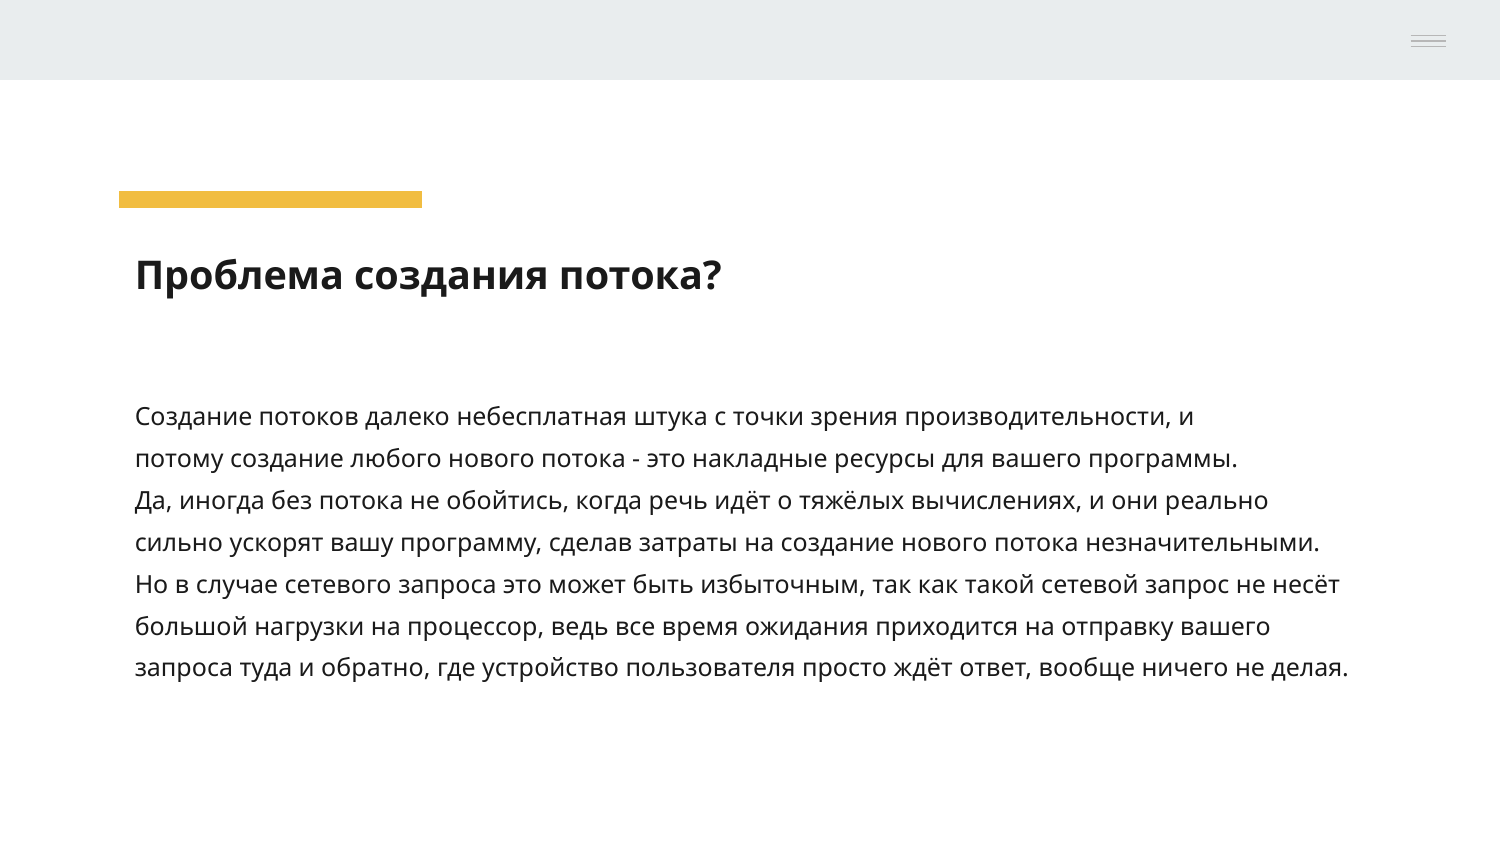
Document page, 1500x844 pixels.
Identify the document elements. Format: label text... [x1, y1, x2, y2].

picture [119, 190, 422, 208]
title Проблема создания потока? Создание потоков далеко небесплатная штука с точки зрения производительности, и потому создание любого нового потока - это накладные ресурсы для вашего программы. Да, иногда без потока не обойтись, когда речь идёт о тяжёлых вычислениях, и они реально сильно ускорят вашу программу, сделав затраты на создание нового потока незначительными. Но в случае сетевого запроса это может быть избыточным, так как такой сетевой запрос не несёт большой нагрузки на процессор, ведь все время ожидания приходится на отправку вашего запроса туда и обратно, где устройство пользователя просто ждёт ответ, вообще ничего не делая. [119, 216, 1375, 808]
